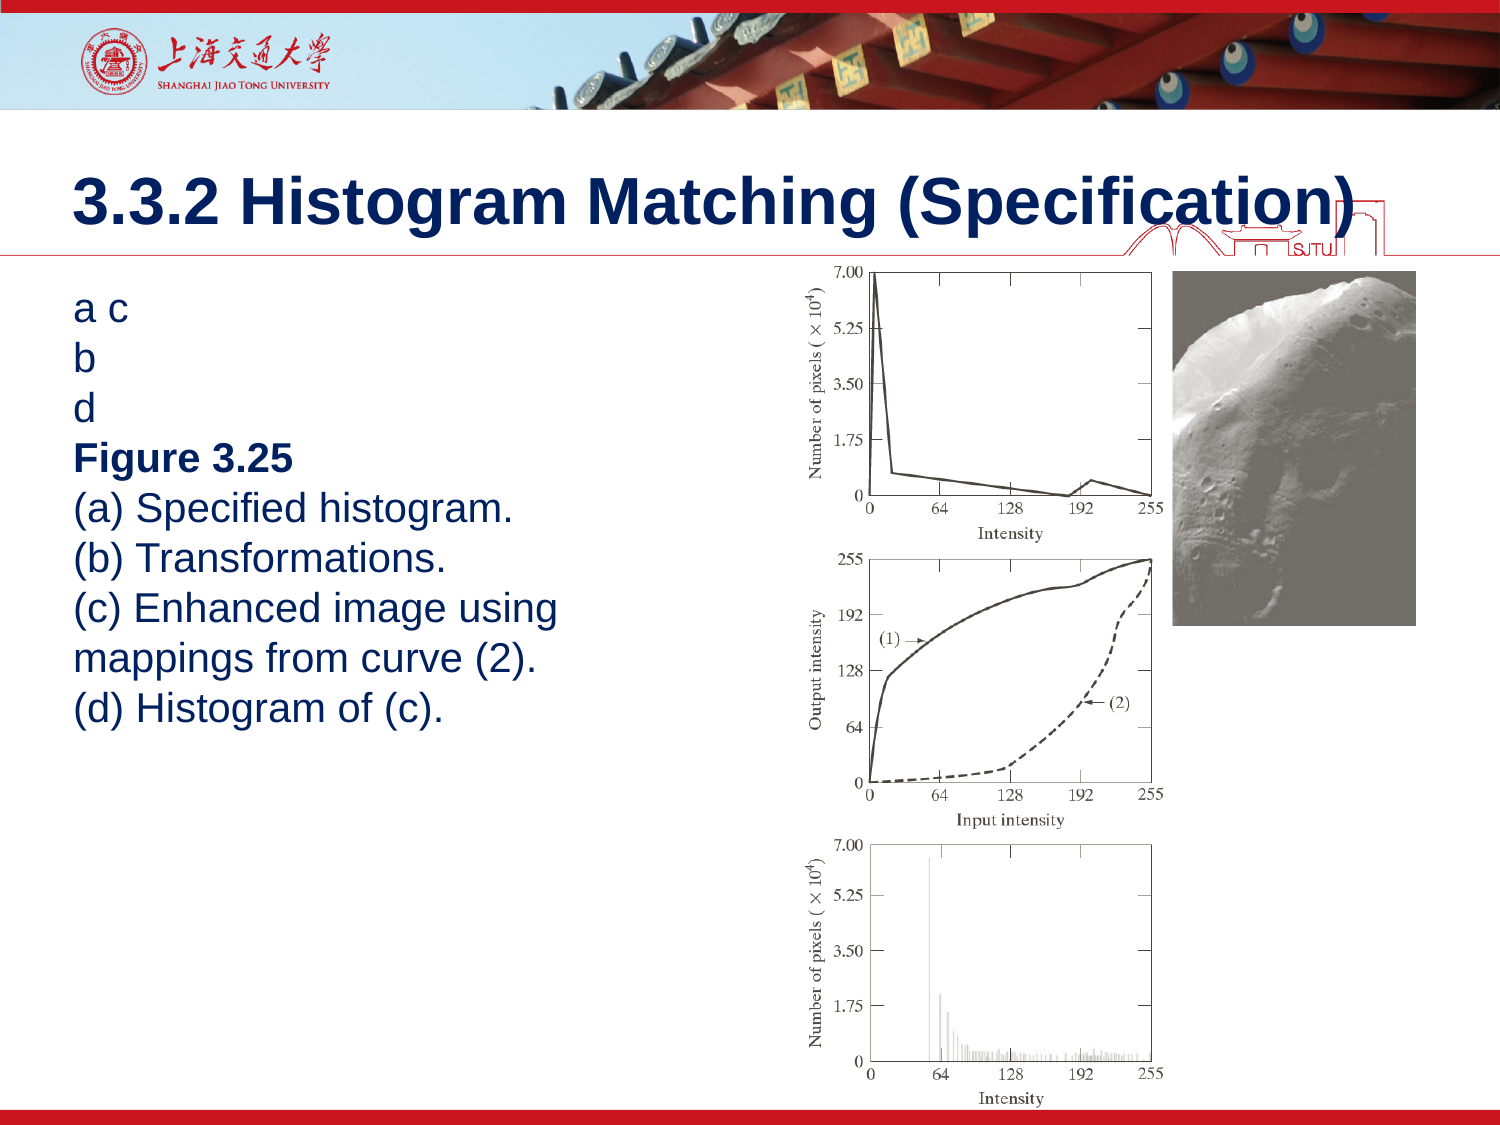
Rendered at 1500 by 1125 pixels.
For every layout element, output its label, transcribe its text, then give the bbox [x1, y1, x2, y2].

title 3.3.2 Histogram Matching (Specification) [58, 159, 1478, 254]
picture [0, 0, 1500, 110]
picture [0, 200, 1500, 256]
picture [795, 259, 1426, 1109]
text_box a c b d Figure 3.25 (a) Specified histogram. (b) Transformations. (c) Enhanced image using mappings from curve (2). (d) Histogram of (c). [58, 273, 626, 1074]
